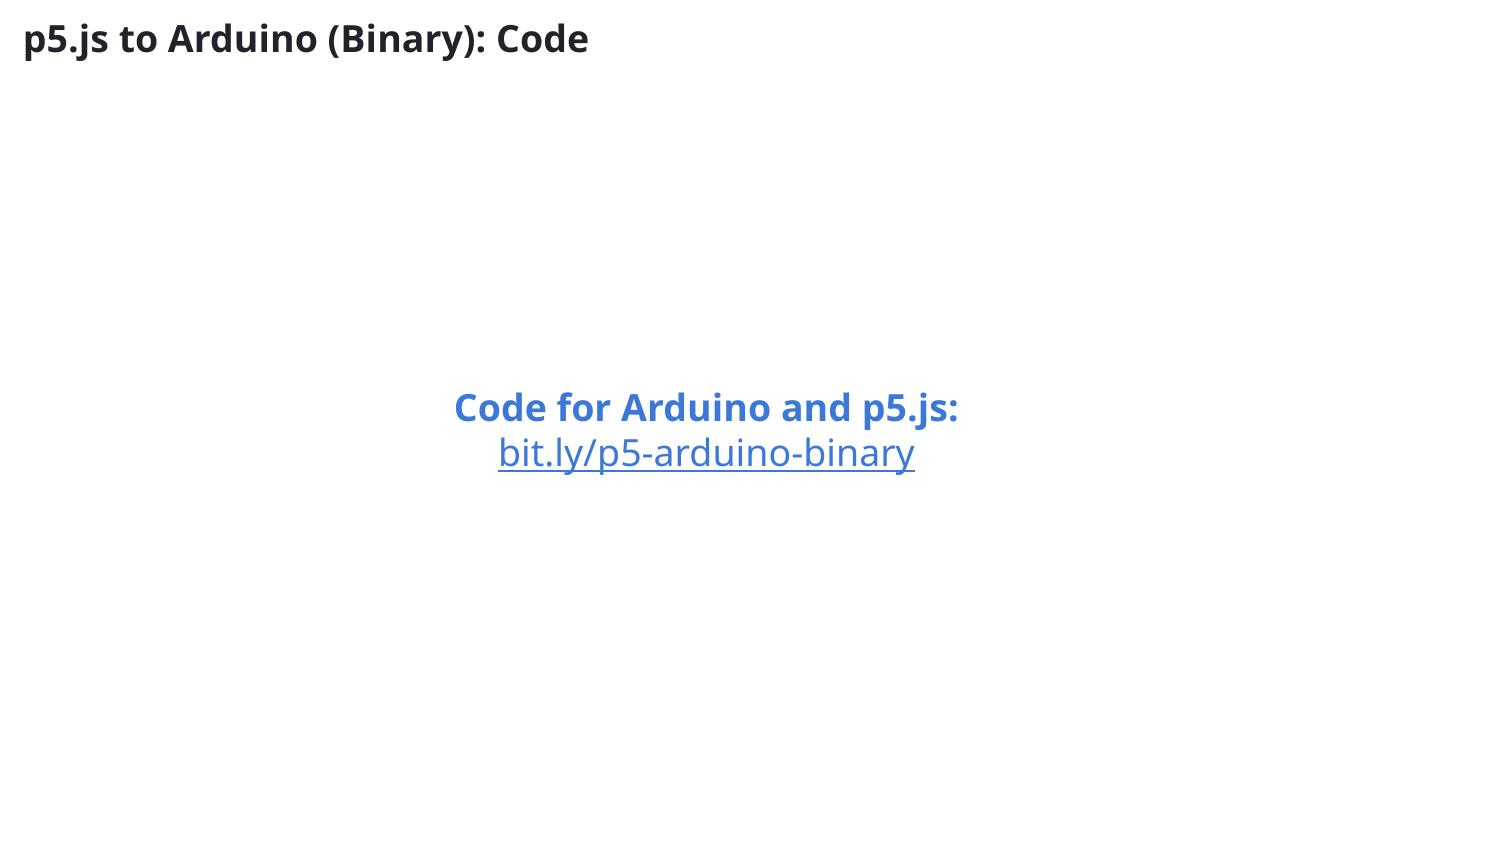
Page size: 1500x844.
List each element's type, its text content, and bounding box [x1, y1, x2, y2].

text_box Code for Arduino and p5.js: bit.ly/p5-arduino-binary [299, 337, 1114, 521]
title p5.js to Arduino (Binary): Code [7, 0, 1406, 94]
